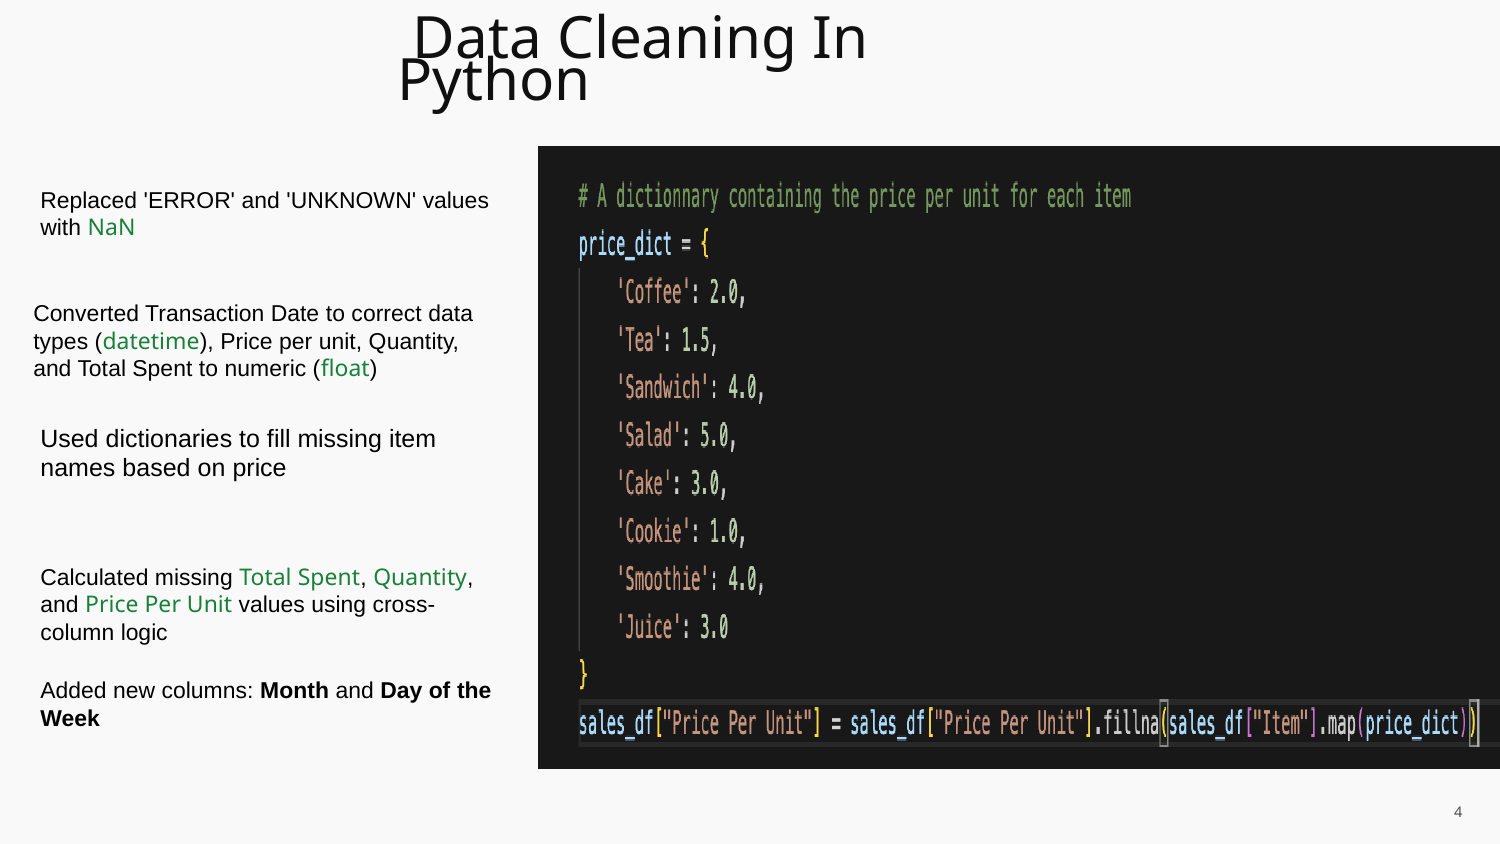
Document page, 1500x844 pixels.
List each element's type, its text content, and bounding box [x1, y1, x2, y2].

text_box Replaced 'ERROR' and 'UNKNOWN' values with NaN [25, 170, 518, 283]
text_box Added new columns: Month and Day of the Week [25, 661, 518, 746]
text_box Used dictionaries to fill missing item names based on price [25, 407, 518, 497]
text_box Calculated missing Total Spent, Quantity, and Price Per Unit values using cross-column logic [25, 547, 518, 660]
text_box Converted Transaction Date to correct data types (datetime), Price per unit, Quantity, and Total Spent to numeric (float) [18, 283, 511, 424]
picture [538, 146, 1500, 769]
title Data Cleaning In Python [397, 9, 1045, 111]
